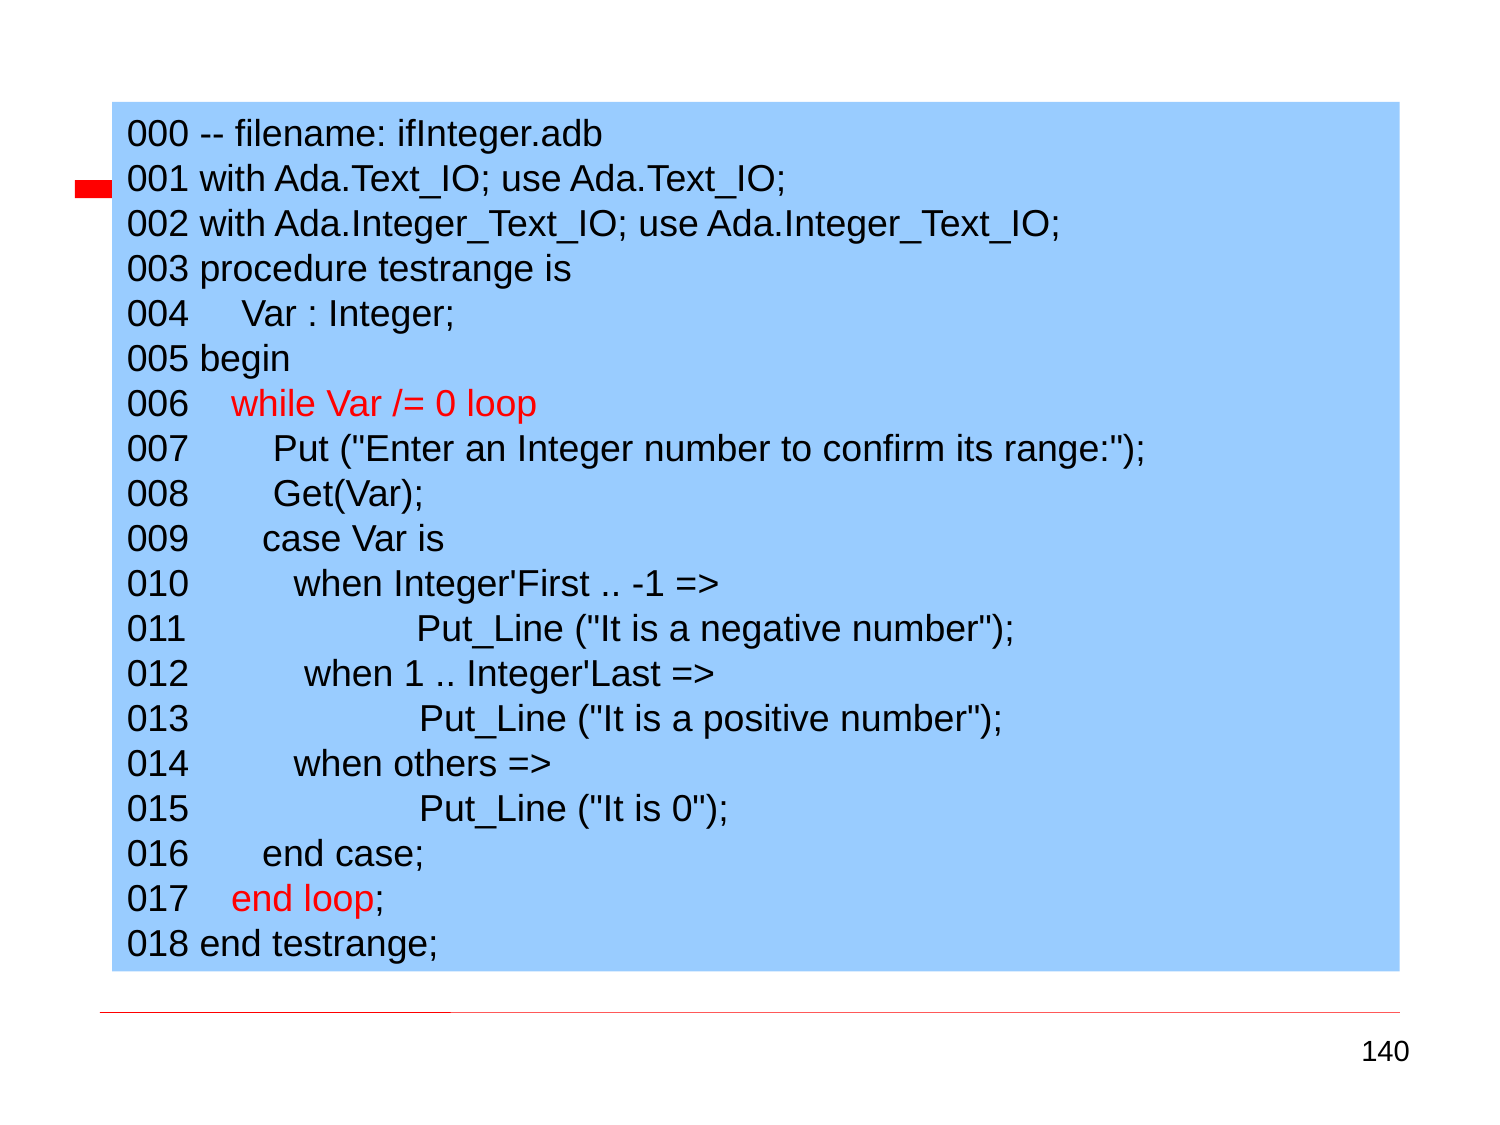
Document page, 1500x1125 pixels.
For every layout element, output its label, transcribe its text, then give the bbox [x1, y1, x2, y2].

text_box 000 -- filename: ifInteger.adb 001 with Ada.Text_IO; use Ada.Text_IO; 002 with Ada.Integer_Text_IO; use Ada.Integer_Text_IO; 003 procedure testrange is 004 Var : Integer; 005 begin 006 while Var /= 0 loop 007 Put ("Enter an Integer number to confirm its range:"); 008 Get(Var); 009 case Var is 010 when Integer'First .. -1 => 011 Put_Line ("It is a negative number"); 012 when 1 .. Integer'Last => 013 Put_Line ("It is a positive number"); 014 when others => 015 Put_Line ("It is 0"); 016 end case; 017 end loop; 018 end testrange; [112, 101, 1400, 972]
slide_number 140 [1074, 1024, 1426, 1103]
